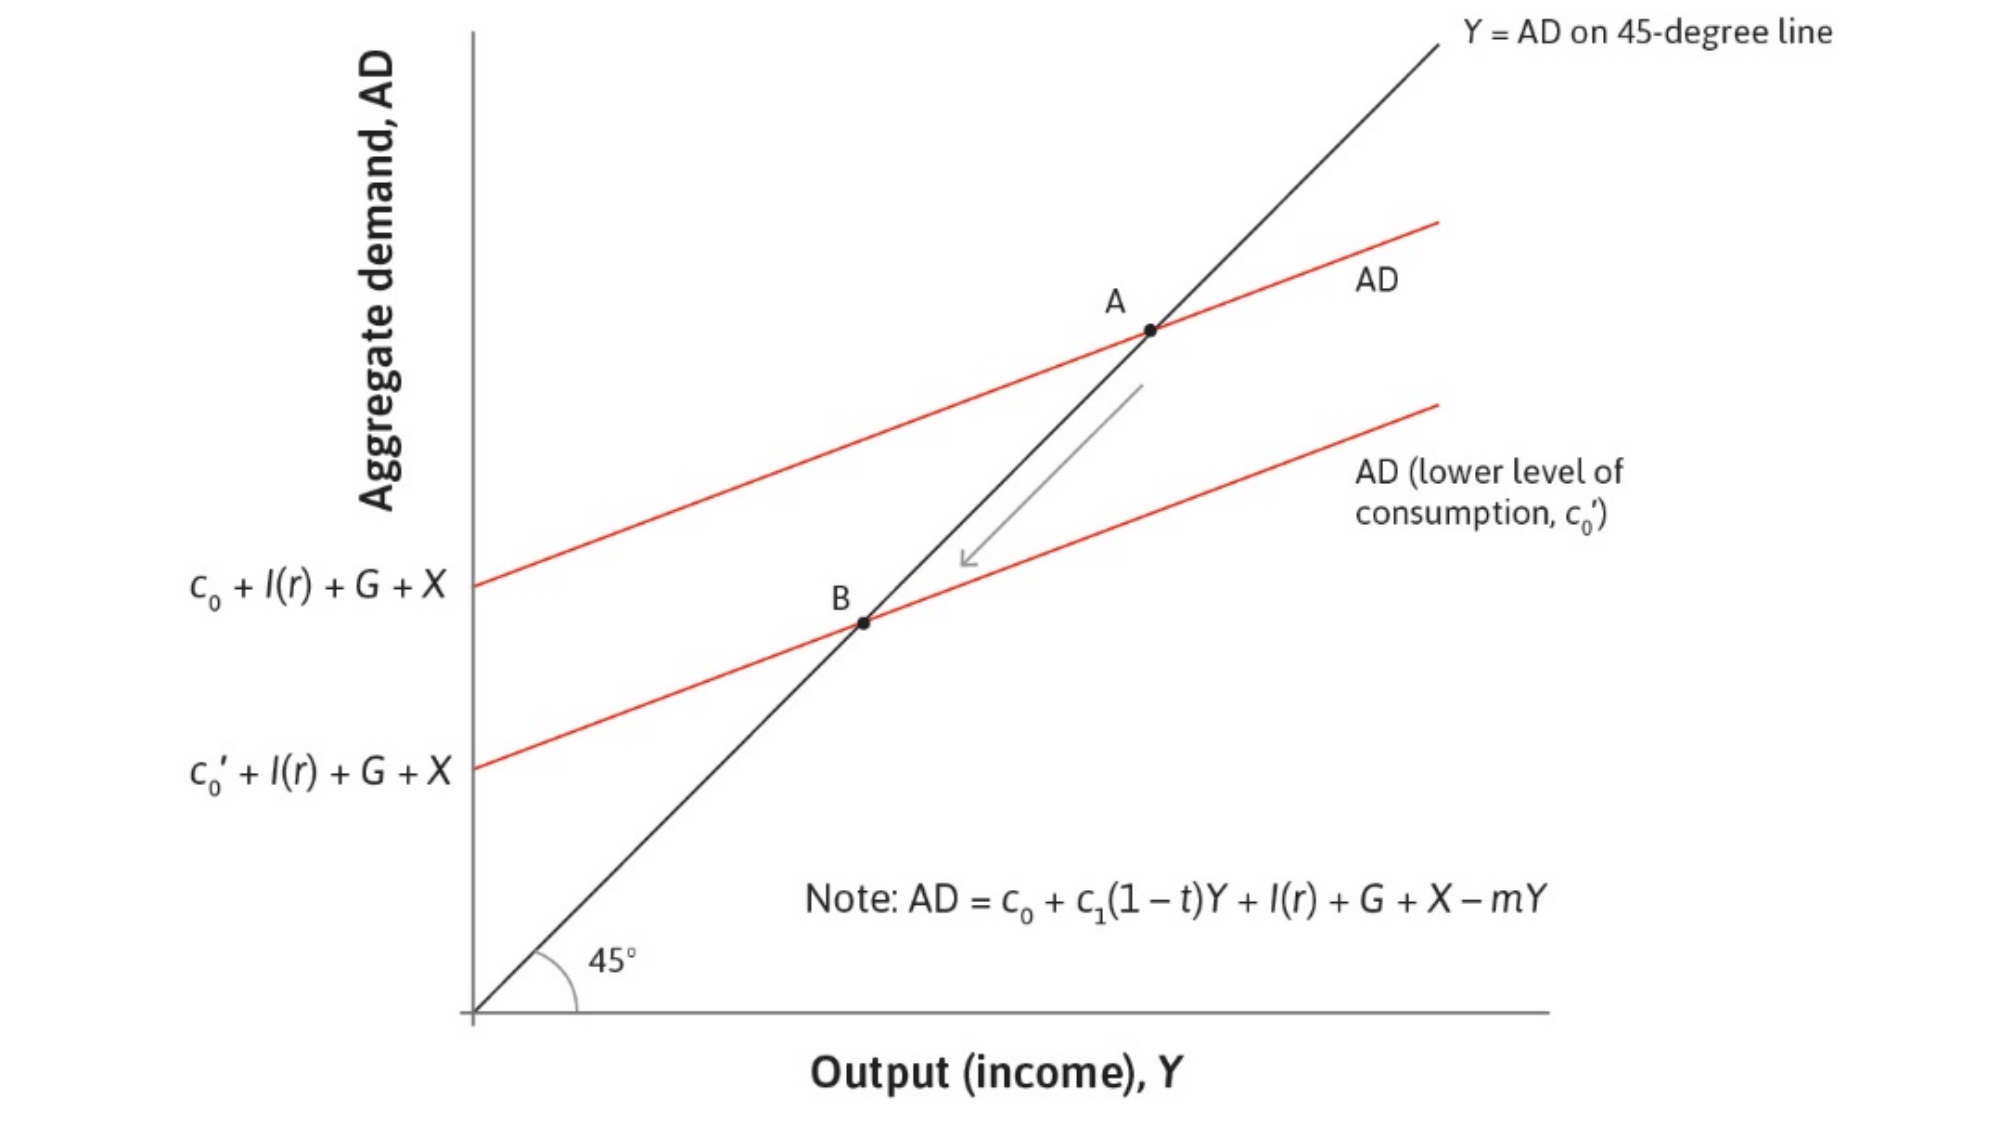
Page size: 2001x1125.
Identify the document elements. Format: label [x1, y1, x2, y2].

picture [116, 0, 1884, 1125]
